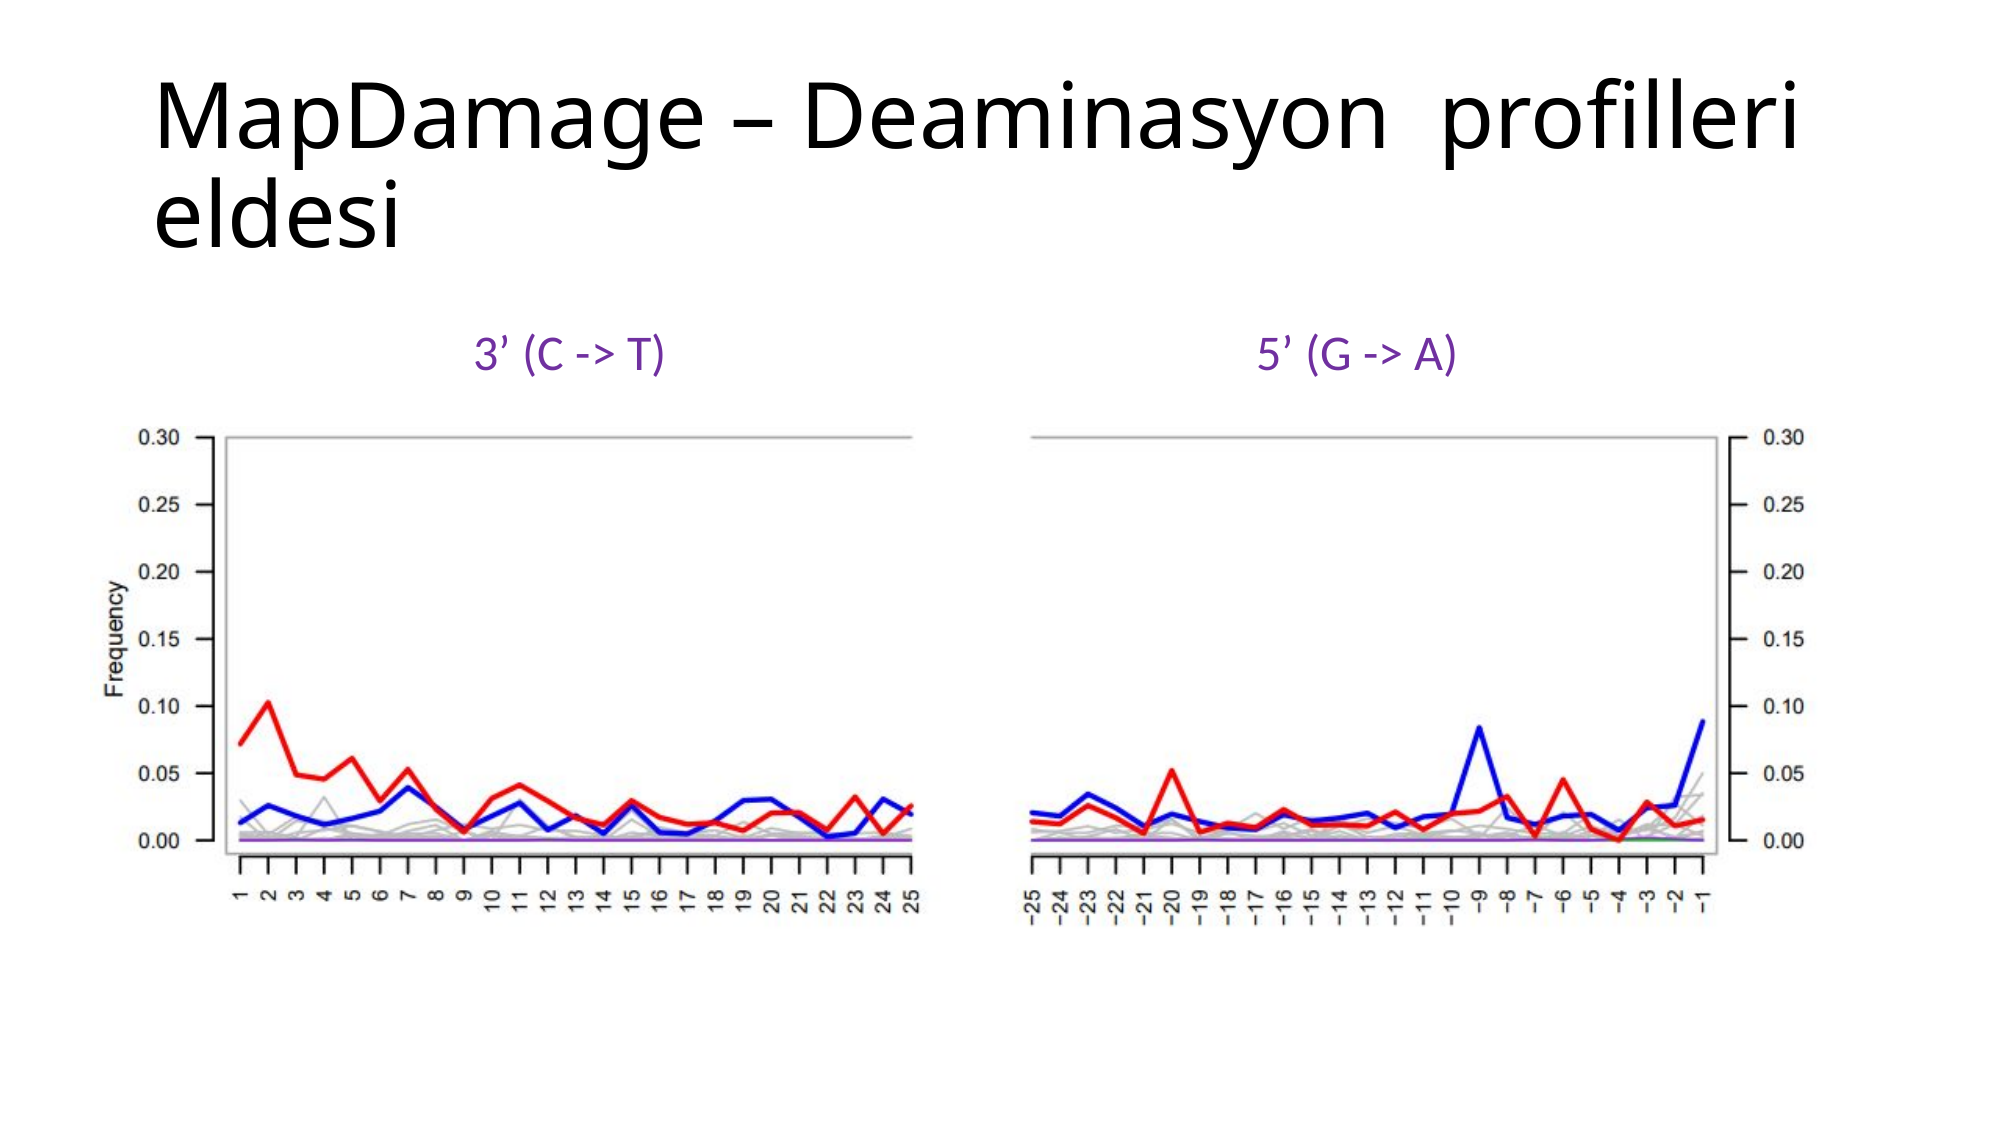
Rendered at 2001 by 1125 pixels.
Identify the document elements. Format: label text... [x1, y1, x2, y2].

title MapDamage – Deaminasyon profilleri eldesi [137, 59, 1863, 278]
text_box 5’ (G -> A) [1241, 312, 1502, 388]
picture [90, 426, 1849, 961]
text_box 3’ (C -> T) [458, 312, 735, 388]
